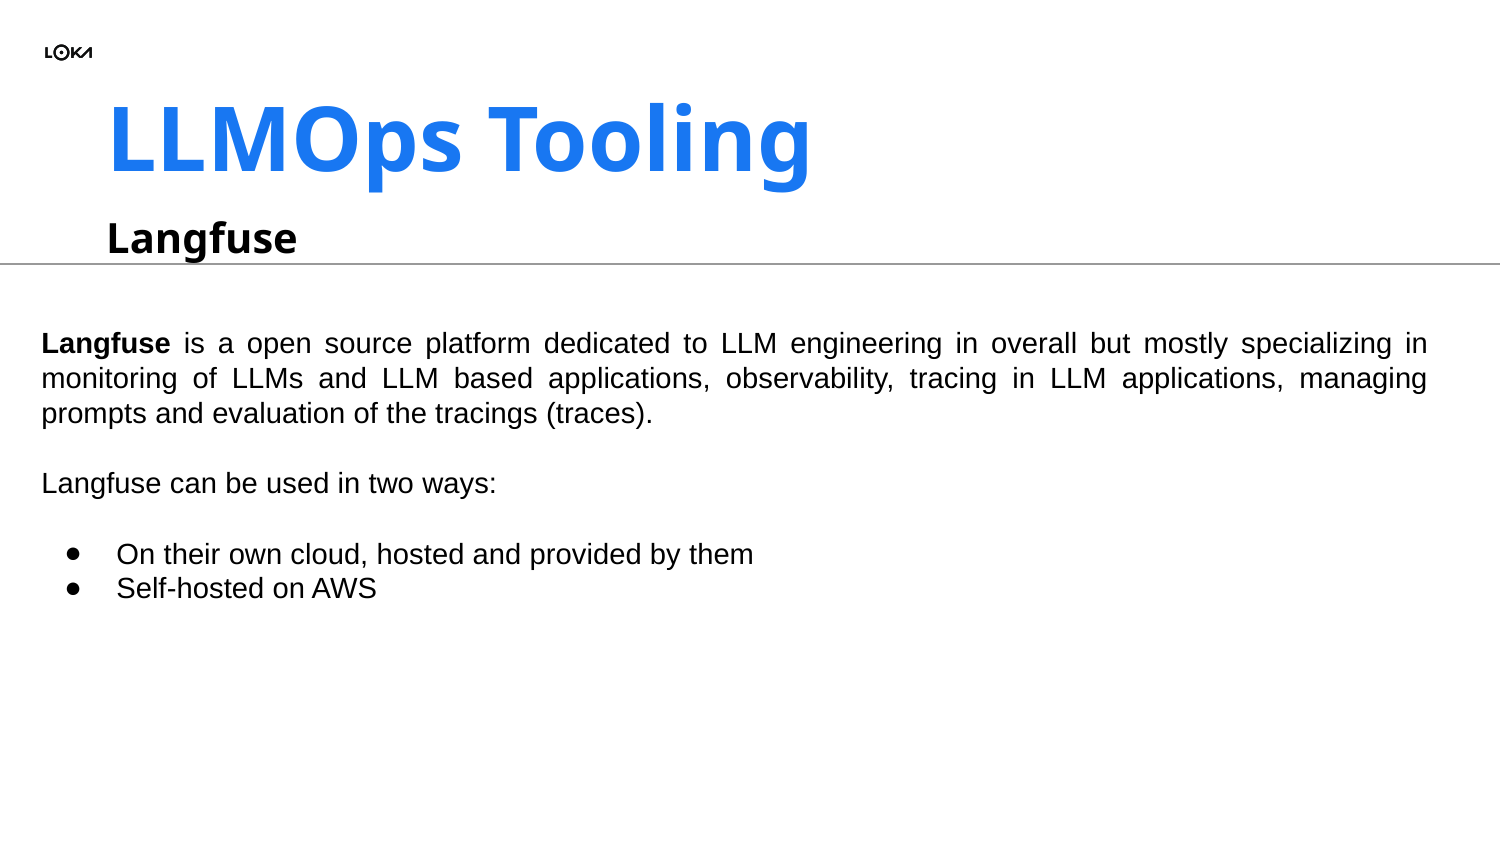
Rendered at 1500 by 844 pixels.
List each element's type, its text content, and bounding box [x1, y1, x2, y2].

list Langfuse is a open source platform dedicated to LLM engineering in overall but mostly specializing in monitoring of LLMs and LLM based applications, observability, tracing in LLM applications, managing prompts and evaluation of the tracings (traces). Langfuse can be used in two ways: On their own cloud, hosted and provided by them Self-hosted on AWS [26, 309, 1445, 844]
title LLMOps Tooling [91, 66, 1335, 214]
subtitle Langfuse [91, 196, 722, 262]
picture [11, 8, 126, 97]
